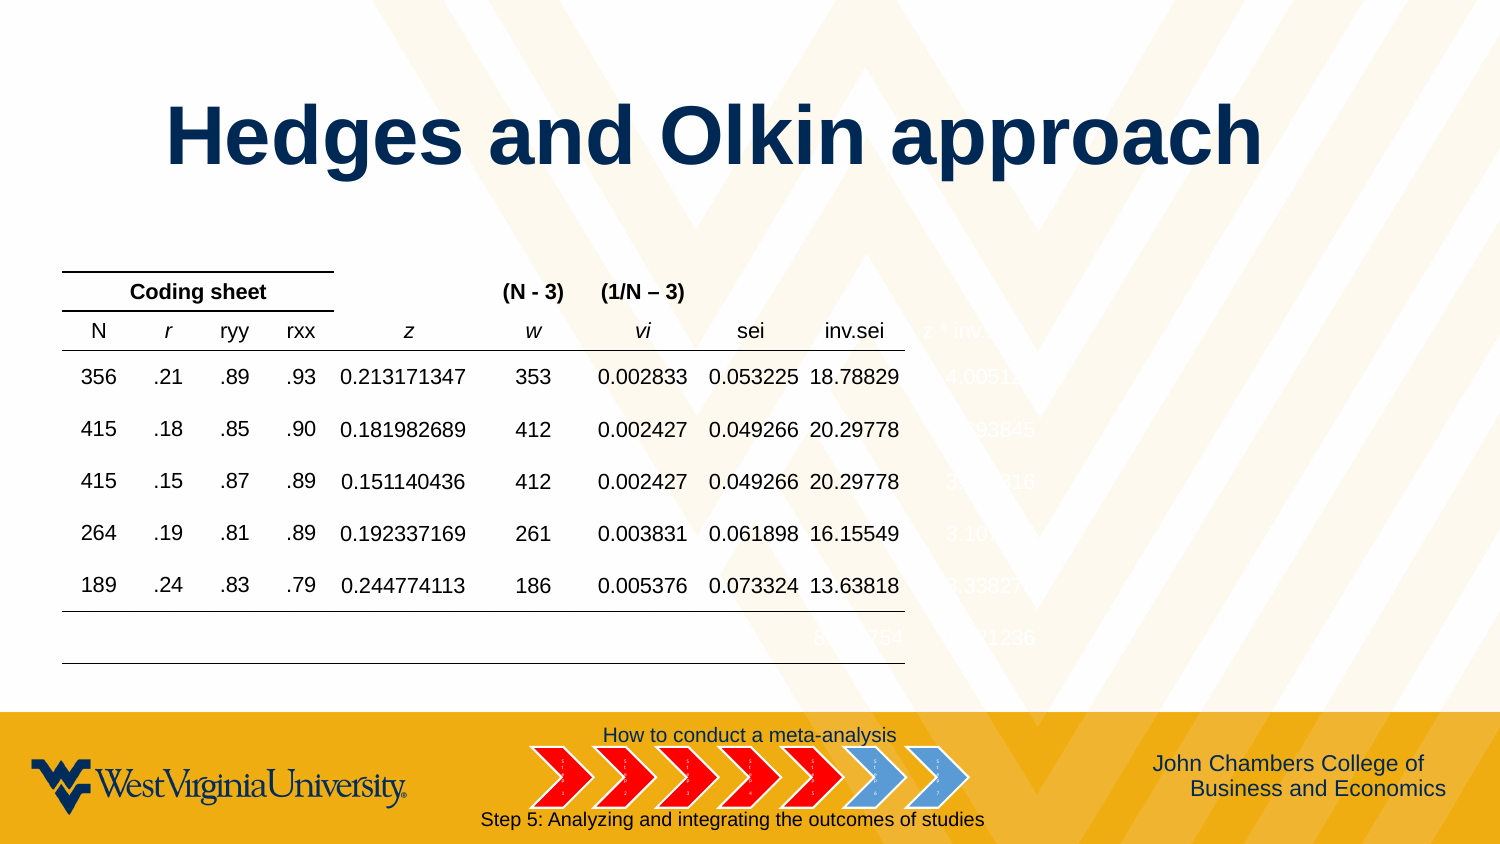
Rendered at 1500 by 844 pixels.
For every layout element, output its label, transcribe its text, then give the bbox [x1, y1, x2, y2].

text_box Hedges and Olkin approach [149, 68, 1500, 210]
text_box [531, 746, 969, 808]
text_box Step 5: Analyzing and integrating the outcomes of studies [465, 793, 1035, 844]
text_box John Chambers College of Business and Economics [1137, 709, 1500, 844]
text_box How to conduct a meta-analysis [531, 709, 969, 746]
picture [0, 0, 1500, 844]
